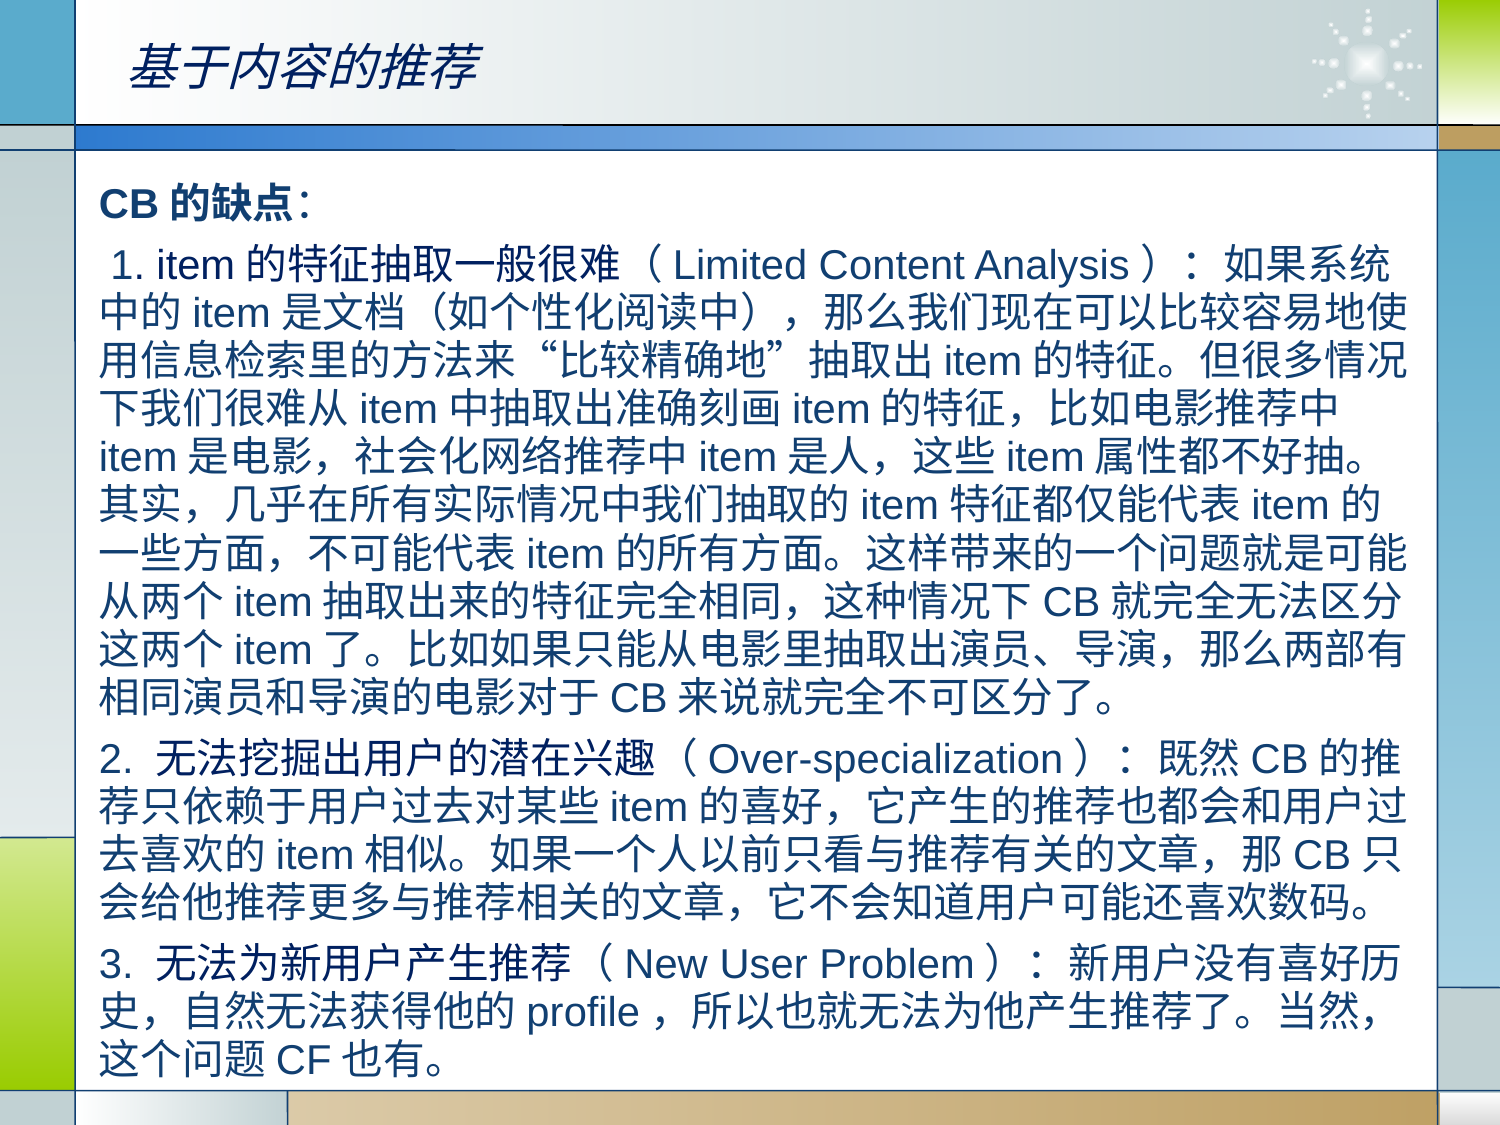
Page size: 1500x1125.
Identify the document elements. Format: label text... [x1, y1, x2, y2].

text_box CB的缺点： 1. item的特征抽取一般很难（Limited Content Analysis）：如果系统中的item是文档（如个性化阅读中），那么我们现在可以比较容易地使用信息检索里的方法来“比较精确地”抽取出item的特征。但很多情况下我们很难从item中抽取出准确刻画item的特征，比如电影推荐中item是电影，社会化网络推荐中item是人，这些item属性都不好抽。其实，几乎在所有实际情况中我们抽取的item特征都仅能代表item的一些方面，不可能代表item的所有方面。这样带来的一个问题就是可能从两个item抽取出来的特征完全相同，这种情况下CB就完全无法区分这两个item了。比如如果只能从电影里抽取出演员、导演，那么两部有相同演员和导演的电影对于CB来说就完全不可区分了。 2. 无法挖掘出用户的潜在兴趣（Over-specialization）：既然CB的推荐只依赖于用户过去对某些item的喜好，它产生的推荐也都会和用户过去喜欢的item相似。如果一个人以前只看与推荐有关的文章，那CB只会给他推荐更多与推荐相关的文章，它不会知道用户可能还喜欢数码。 3. 无法为新用户产生推荐（New User Problem）：新用户没有喜好历史，自然无法获得他的profile，所以也就无法为他产生推荐了。当然，这个问题CF也有。 [92, 167, 1428, 1086]
text_box 基于内容的推荐 [122, 32, 480, 100]
